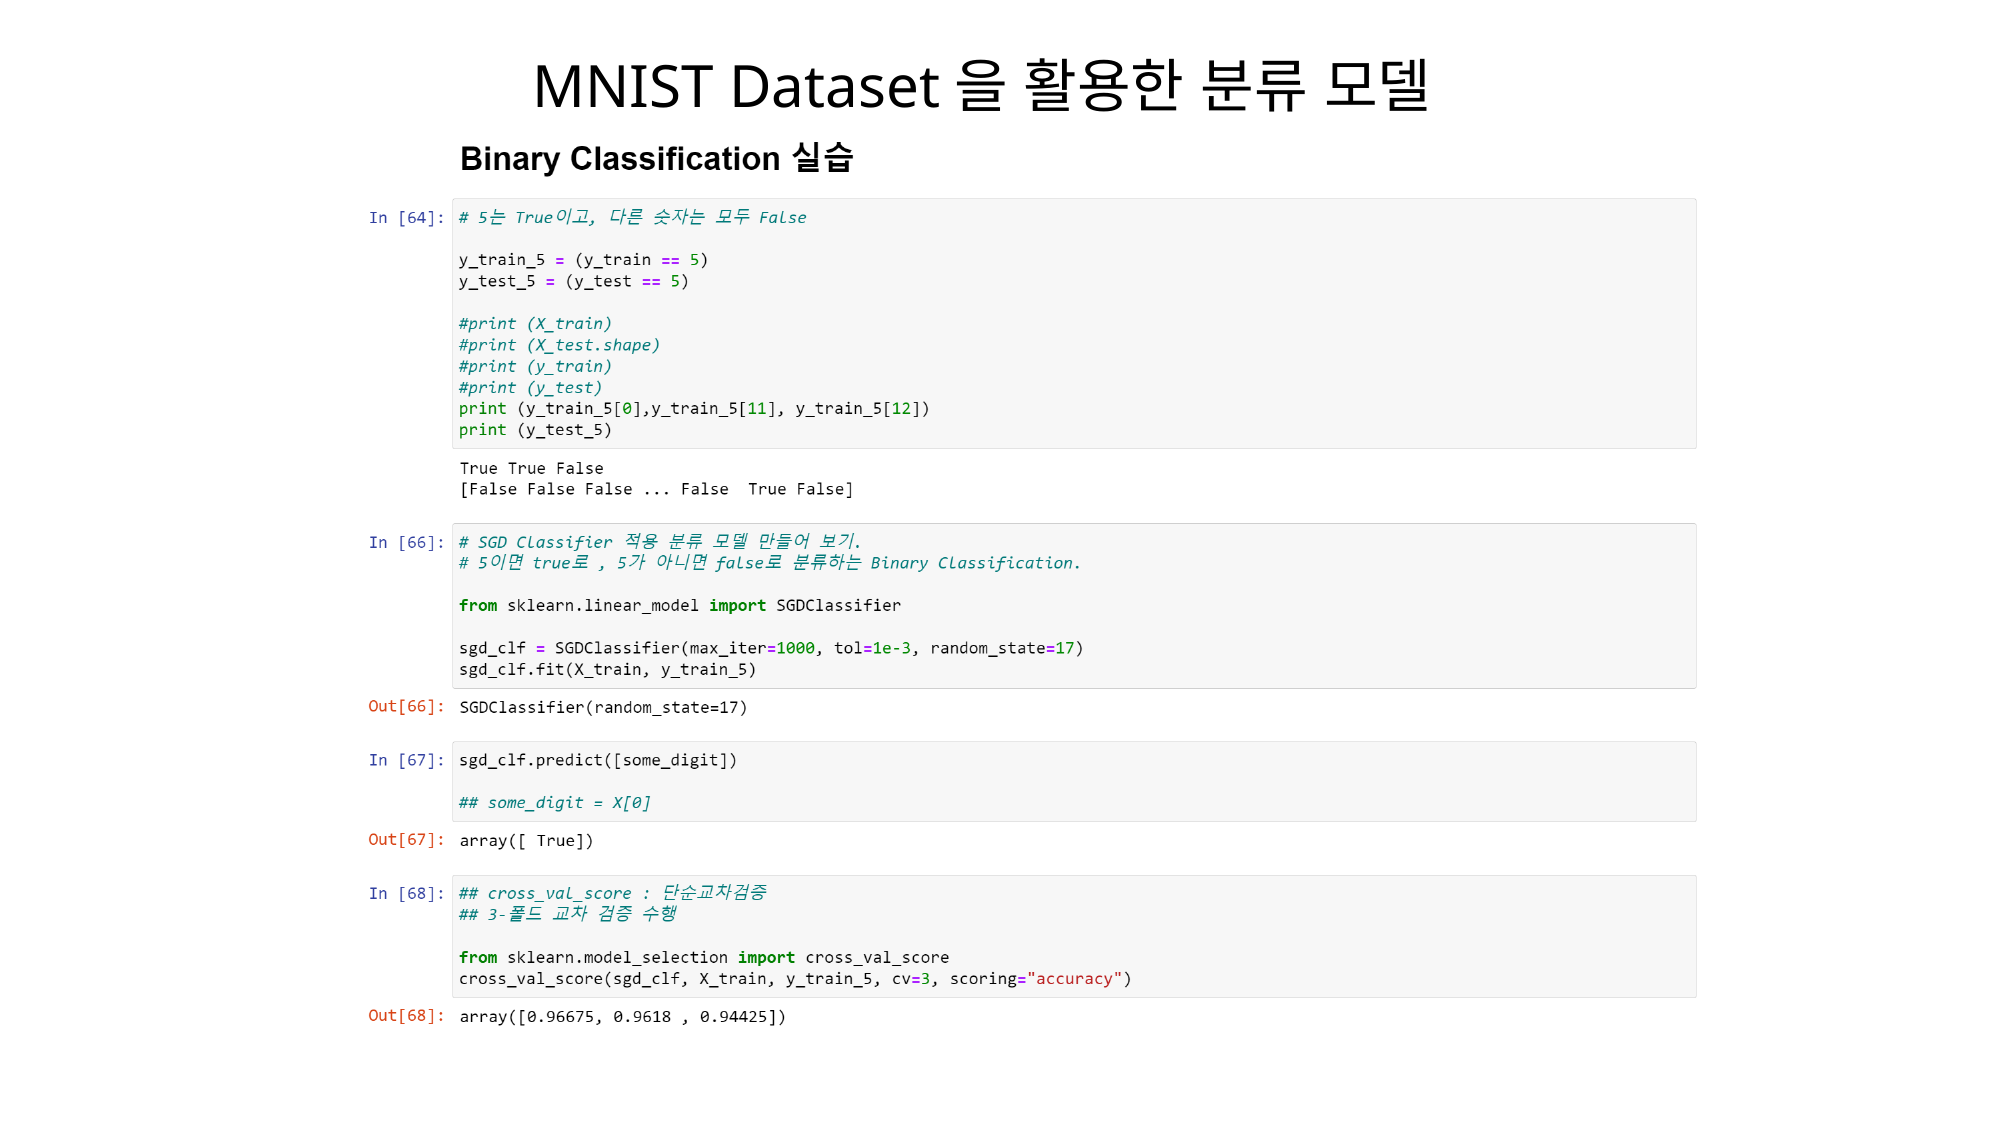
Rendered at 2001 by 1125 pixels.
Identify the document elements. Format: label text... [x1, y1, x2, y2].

picture [335, 135, 1710, 1035]
text_box MNIST Dataset을 활용한 분류 모델 [148, 0, 1816, 127]
